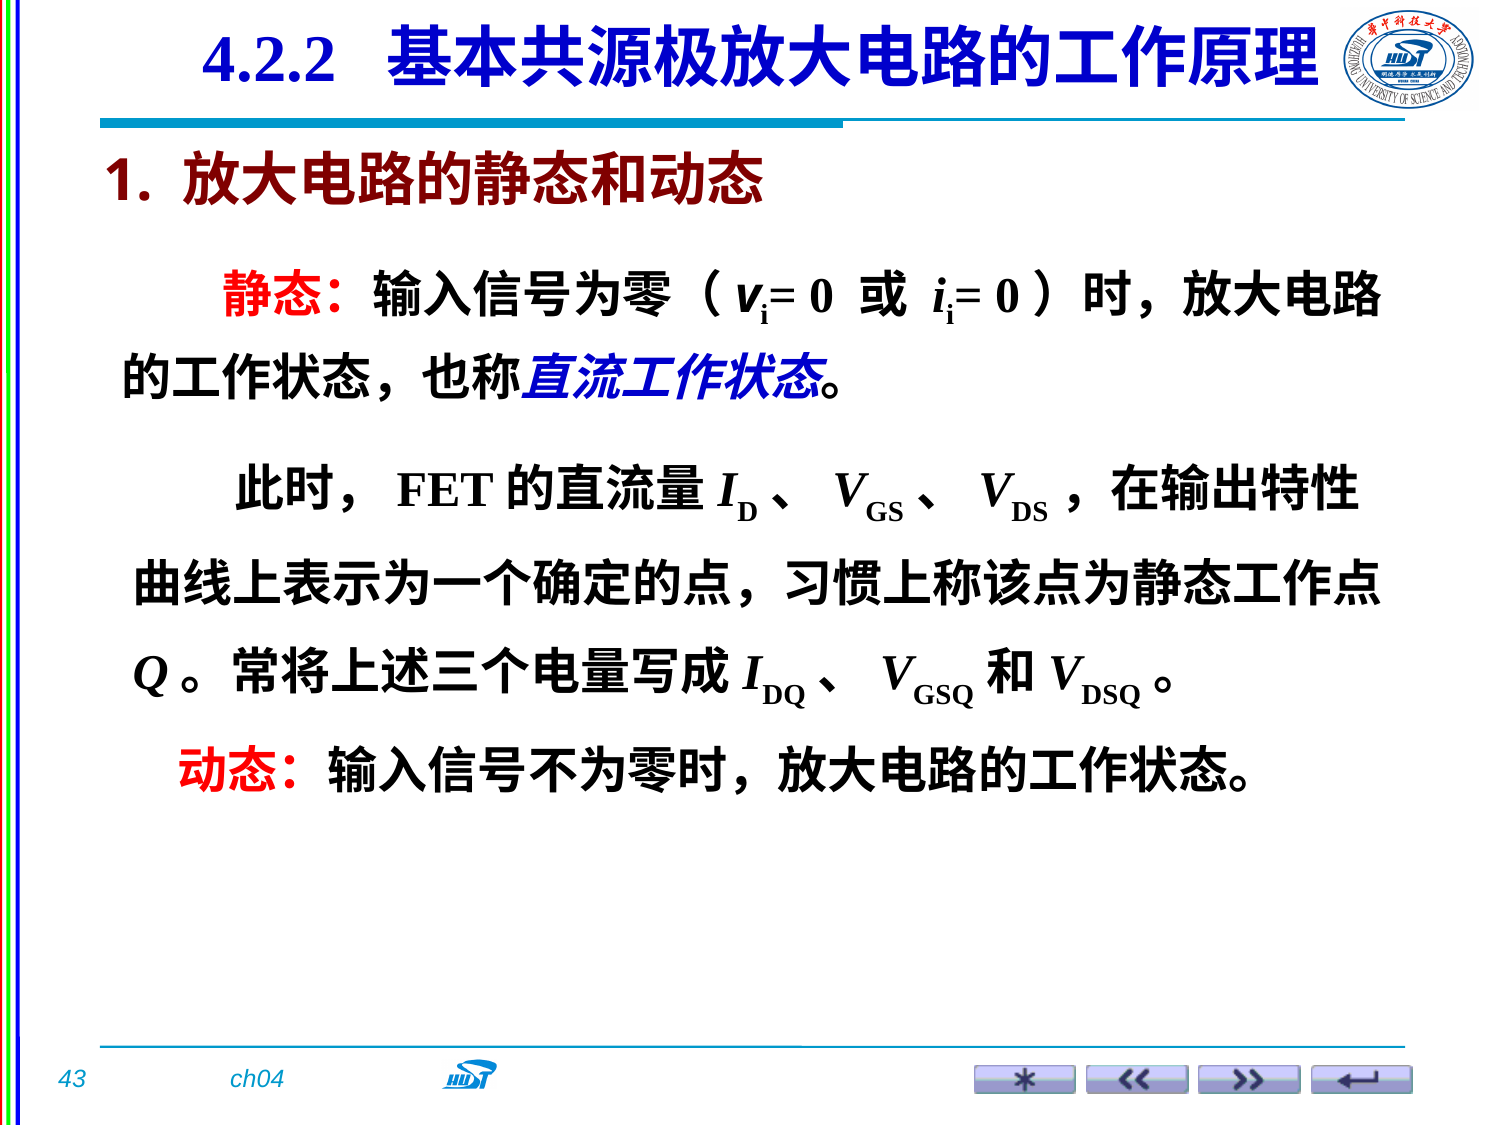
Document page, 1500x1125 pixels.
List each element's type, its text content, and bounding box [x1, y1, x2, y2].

picture [974, 1065, 1076, 1094]
picture [1086, 1065, 1189, 1094]
text_box 此时，FET的直流量ID、VGS、VDS，在输出特性曲线上表示为一个确定的点，习惯上称该点为静态工作点Q。常将上述三个电量写成IDQ、VGSQ和VDSQ。 [117, 420, 1412, 718]
picture [1311, 1065, 1413, 1094]
text_box 动态：输入信号不为零时，放大电路的工作状态。 [106, 715, 1419, 806]
picture [441, 1059, 497, 1089]
picture [1198, 1065, 1301, 1094]
picture [1340, 7, 1479, 111]
text_box 静态：输入信号为零（vi= 0 或 ii= 0）时，放大电路的工作状态，也称直流工作状态。 [106, 237, 1415, 414]
text_box 1. 放大电路的静态和动态 [88, 113, 1016, 220]
text_box 4.2.2 基本共源极放大电路的工作原理 [123, 7, 1400, 102]
